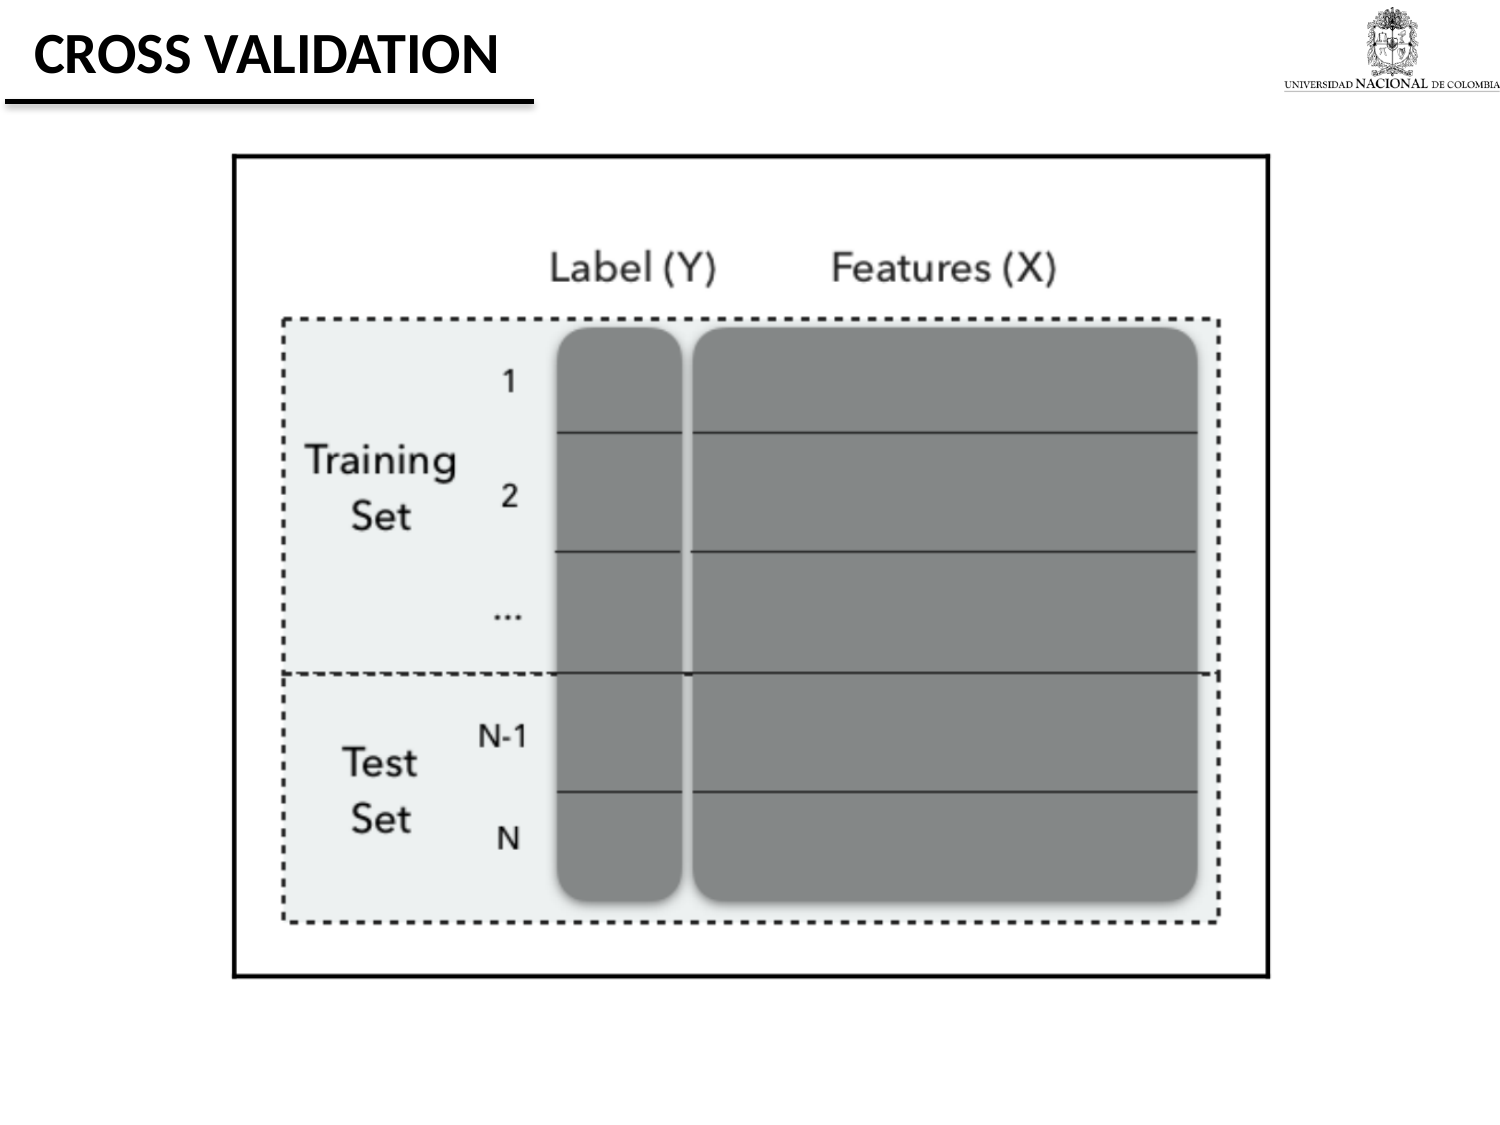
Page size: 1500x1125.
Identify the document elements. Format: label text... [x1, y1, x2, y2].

text_box CROSS VALIDATION [19, 7, 515, 93]
picture [215, 140, 1285, 985]
picture [1283, 6, 1500, 94]
